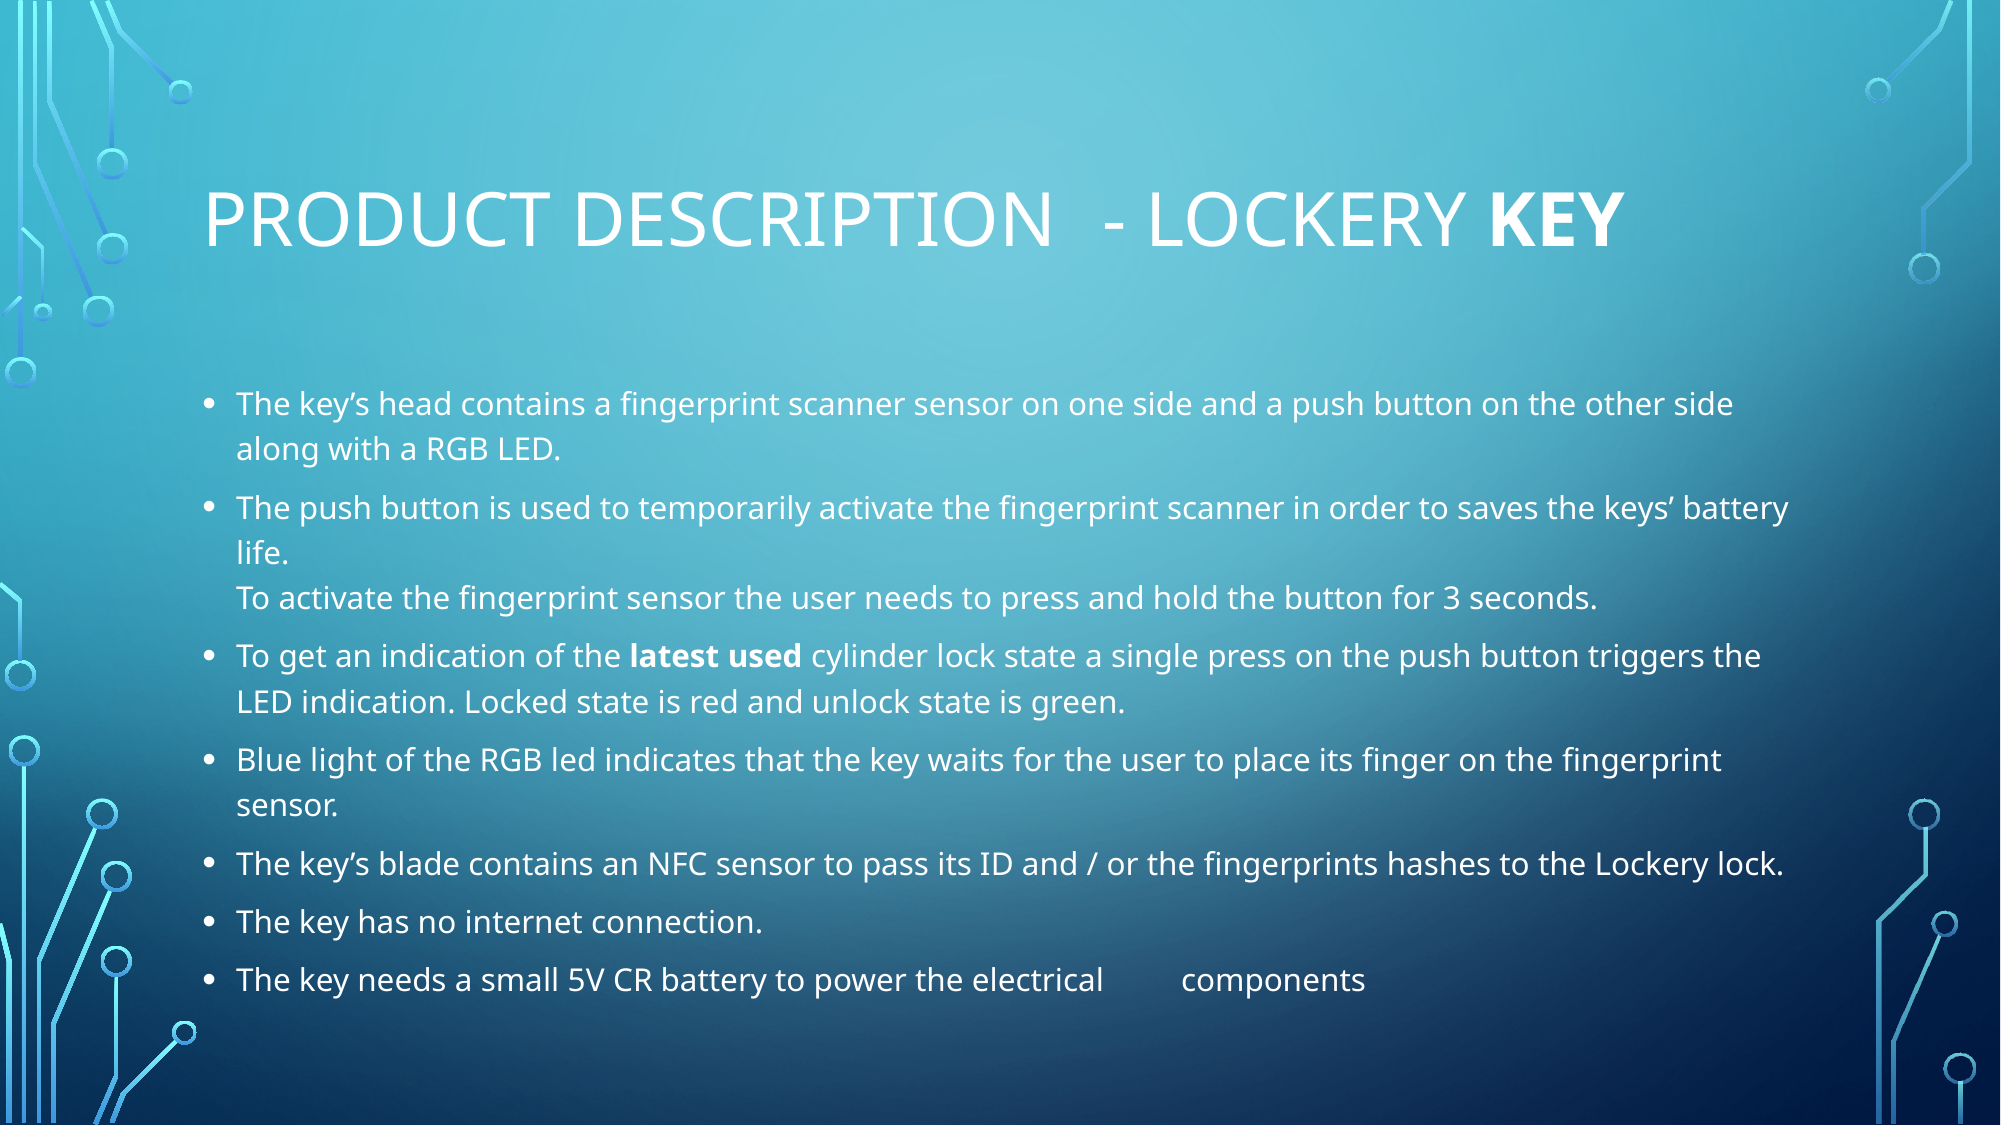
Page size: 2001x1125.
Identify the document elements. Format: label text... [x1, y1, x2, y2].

title Product Description - Lockery Key [187, 101, 1813, 344]
list The key’s head contains a fingerprint scanner sensor on one side and a push button on the other side along with a RGB LED. The push button is used to temporarily activate the fingerprint scanner in order to saves the keys’ battery life. To activate the fingerprint sensor the user needs to press and hold the button for 3 seconds. To get an indication of the latest used cylinder lock state a single press on the push button triggers the LED indication. Locked state is red and unlock state is green. Blue light of the RGB led indicates that the key waits for the user to place its finger on the fingerprint sensor. The key’s blade contains an NFC sensor to pass its ID and / or the fingerprints hashes to the Lockery lock. The key has no internet connection. The key needs a small 5V CR battery to power the electrical components [187, 369, 1813, 1054]
